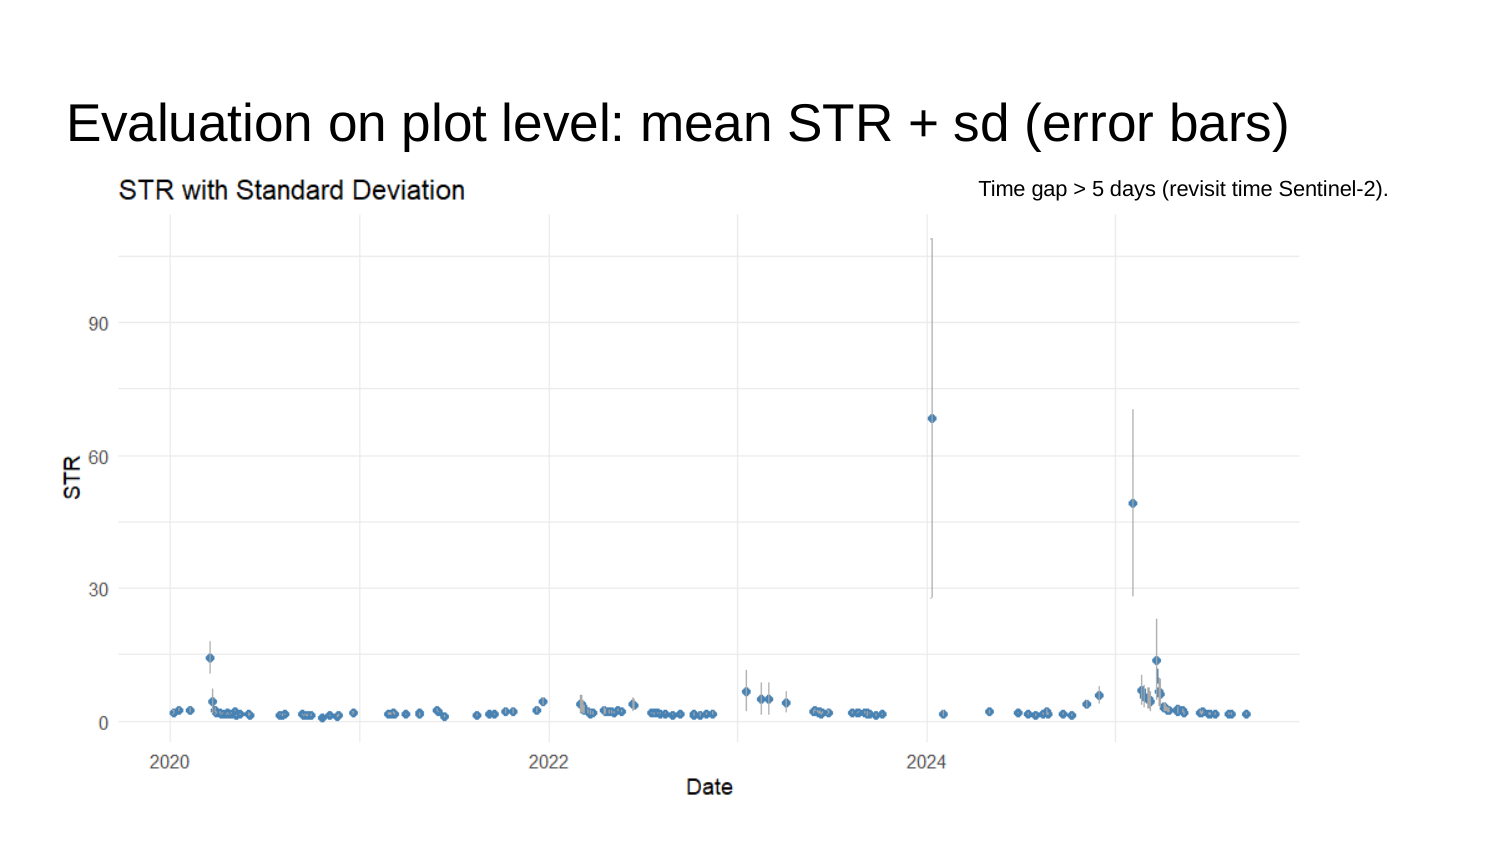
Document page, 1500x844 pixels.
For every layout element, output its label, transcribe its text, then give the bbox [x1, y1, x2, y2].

title Evaluation on plot level: mean STR + sd (error bars) [51, 72, 1449, 166]
text_box Time gap > 5 days (revisit time Sentinel-2). [1312, 166, 1500, 208]
picture [50, 166, 1312, 811]
